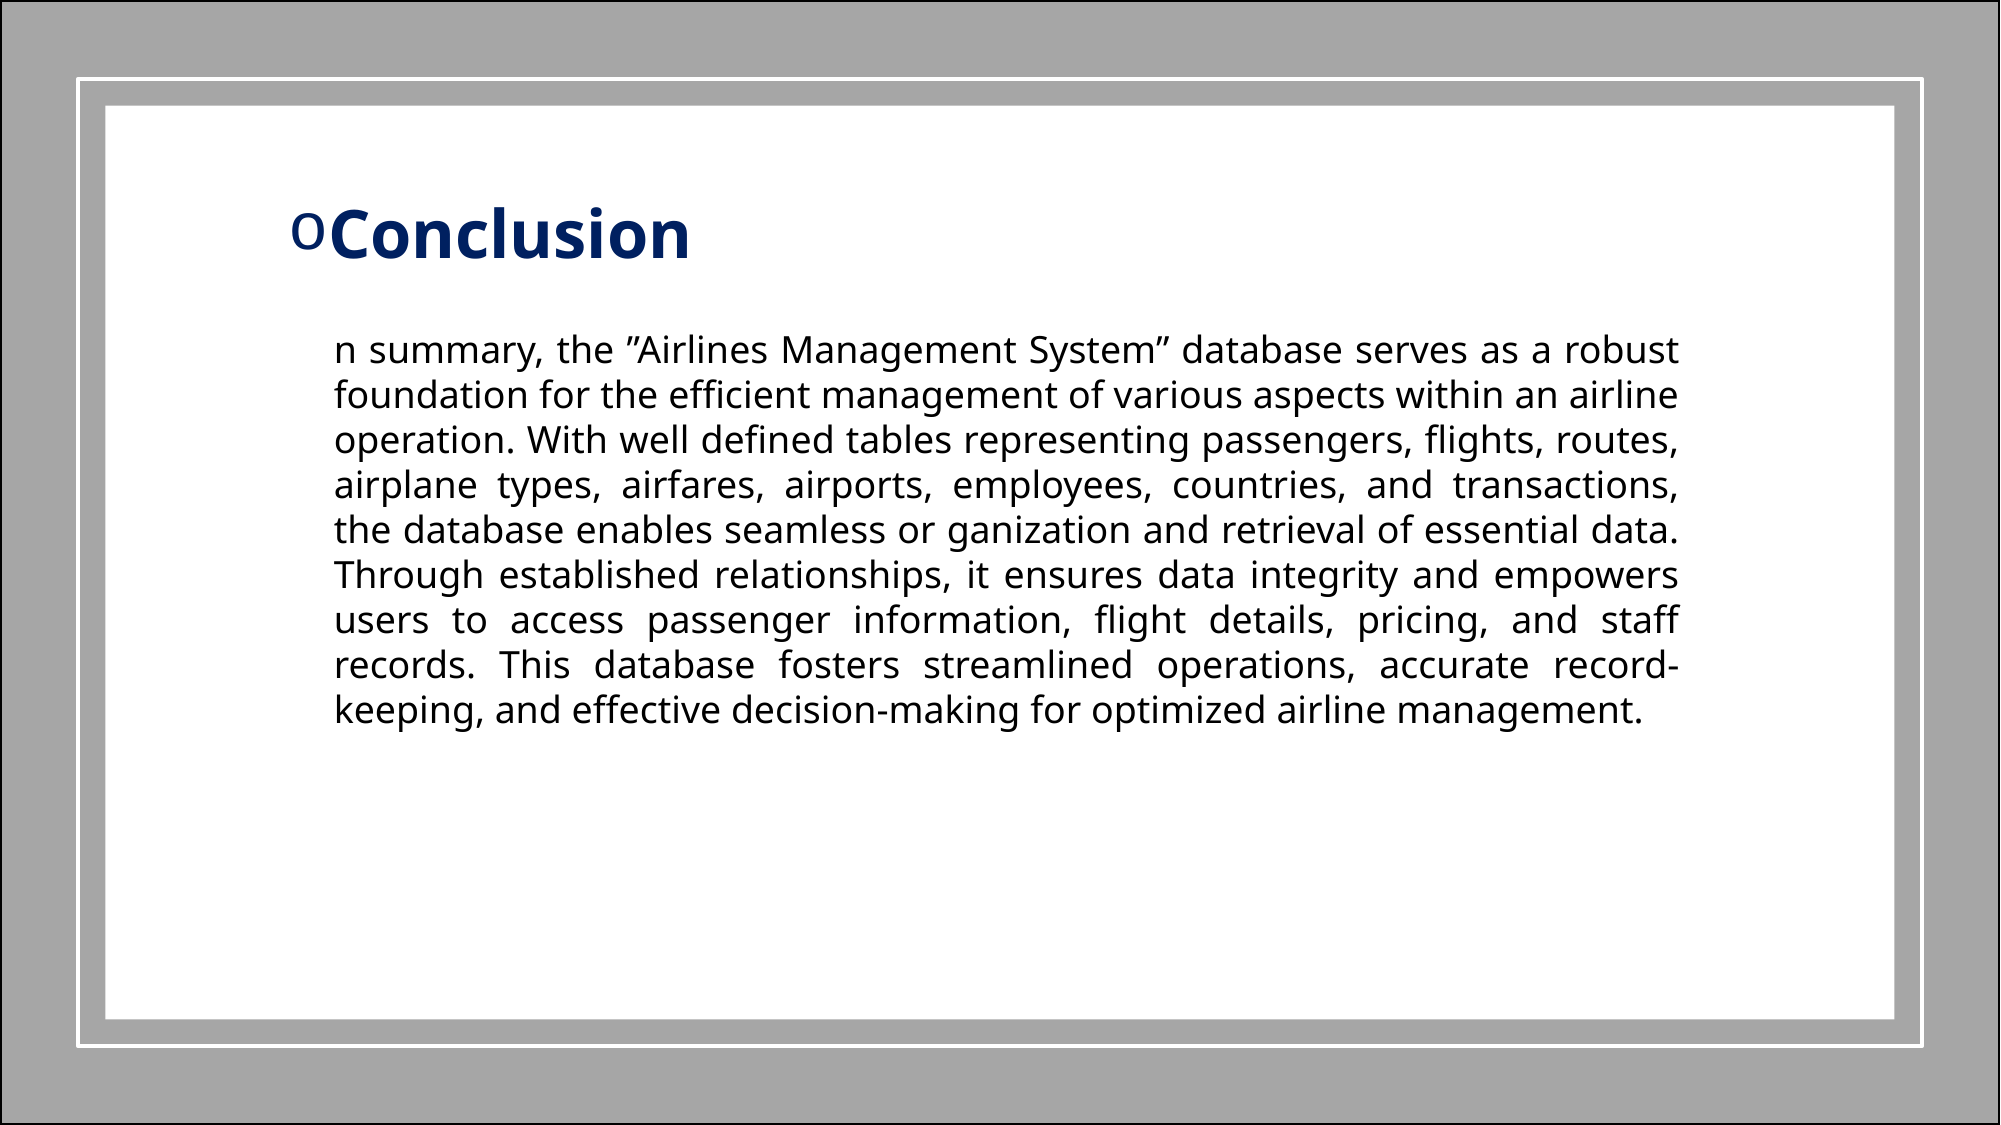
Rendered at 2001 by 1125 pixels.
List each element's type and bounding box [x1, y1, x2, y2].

text_box [0, 0, 2000, 1125]
